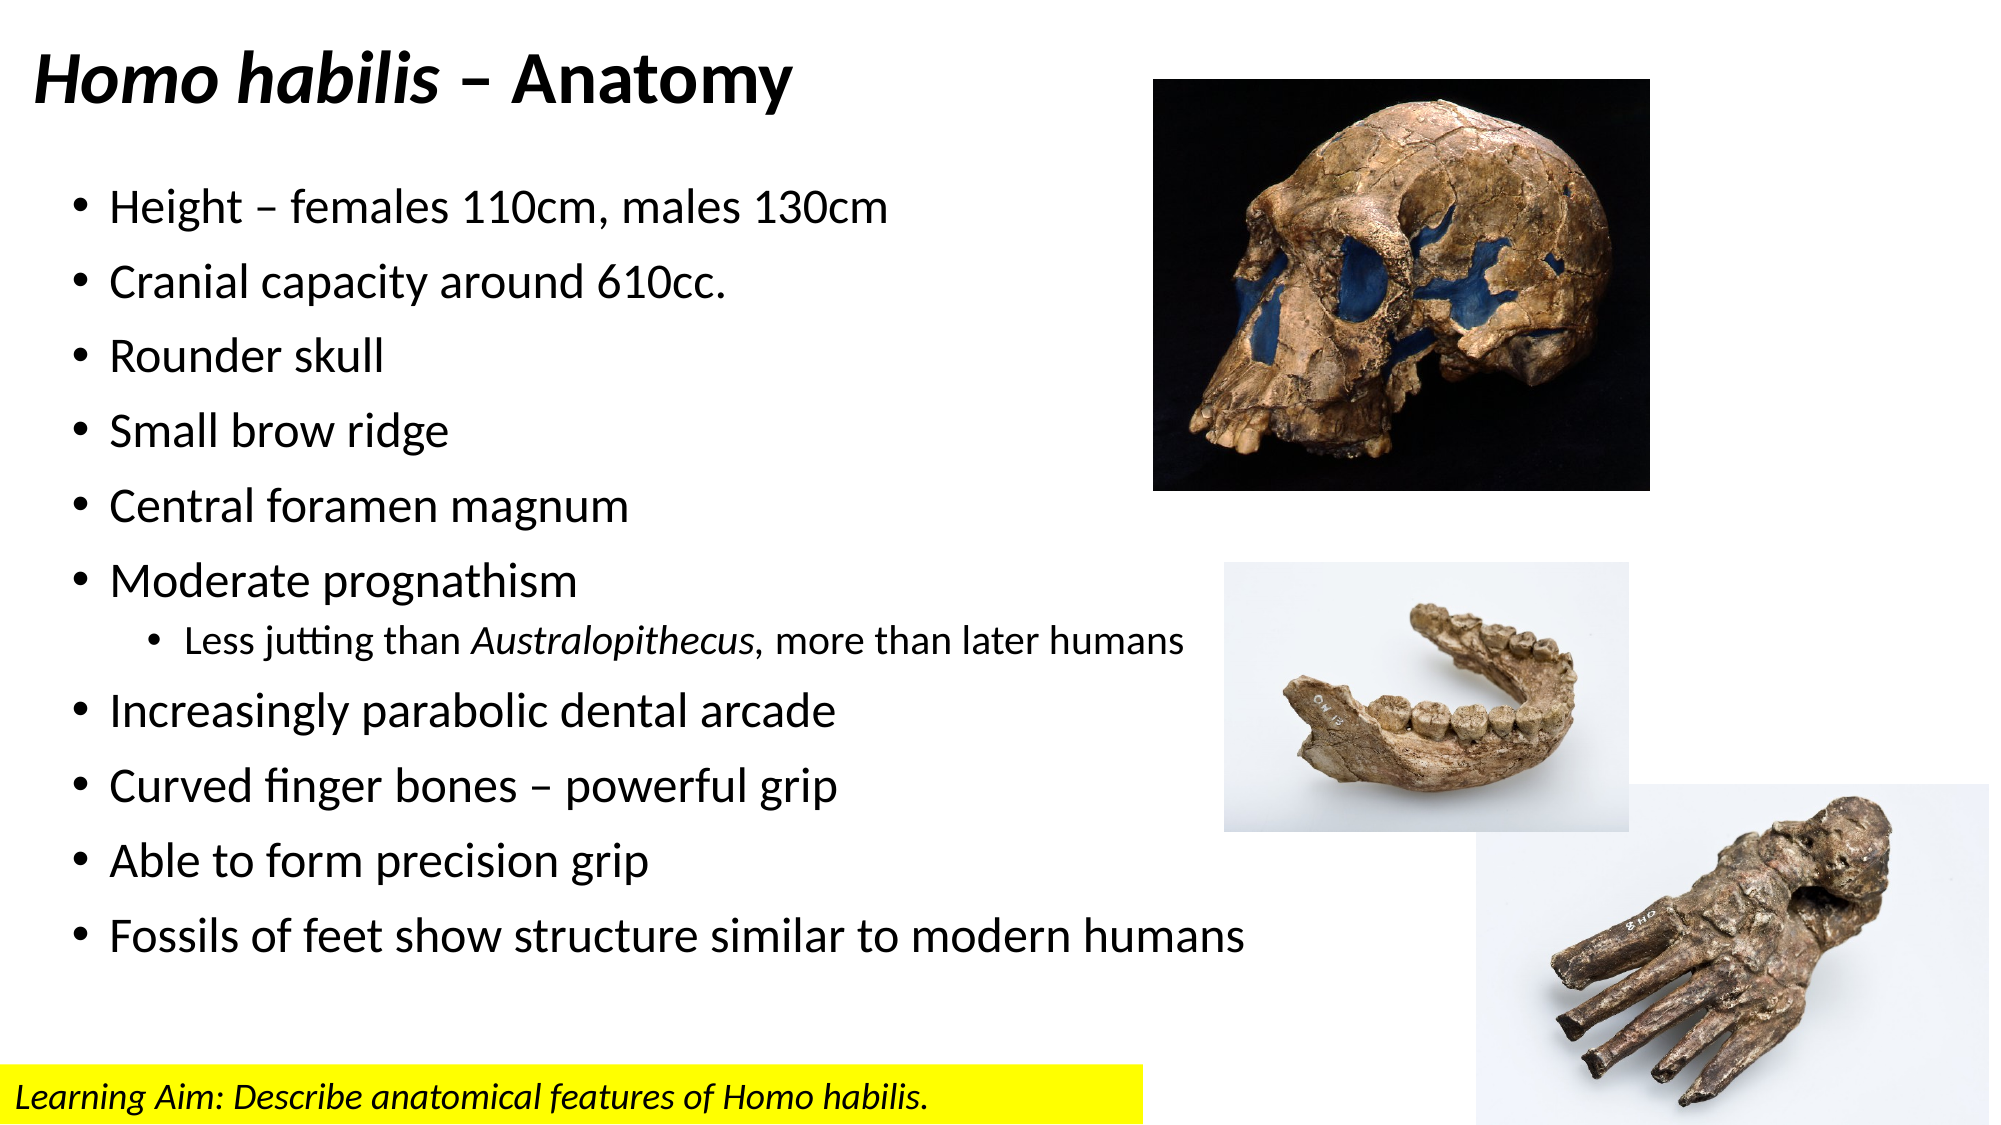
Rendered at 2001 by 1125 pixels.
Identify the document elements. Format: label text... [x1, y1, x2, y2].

text_box Learning Aim: Describe anatomical features of Homo habilis. [0, 1064, 1143, 1125]
picture [1224, 562, 1989, 1125]
title Homo habilis – Anatomy [18, 21, 1674, 138]
picture [1153, 79, 1650, 491]
list Height – females 110cm, males 130cm Cranial capacity around 610cc. Rounder skull Small brow ridge Central foramen magnum Moderate prognathism Less jutting than Australopithecus, more than later humans Increasingly parabolic dental arcade Curved finger bones – powerful grip Able to form precision grip Fossils of feet show structure similar to modern humans [56, 172, 1733, 1071]
